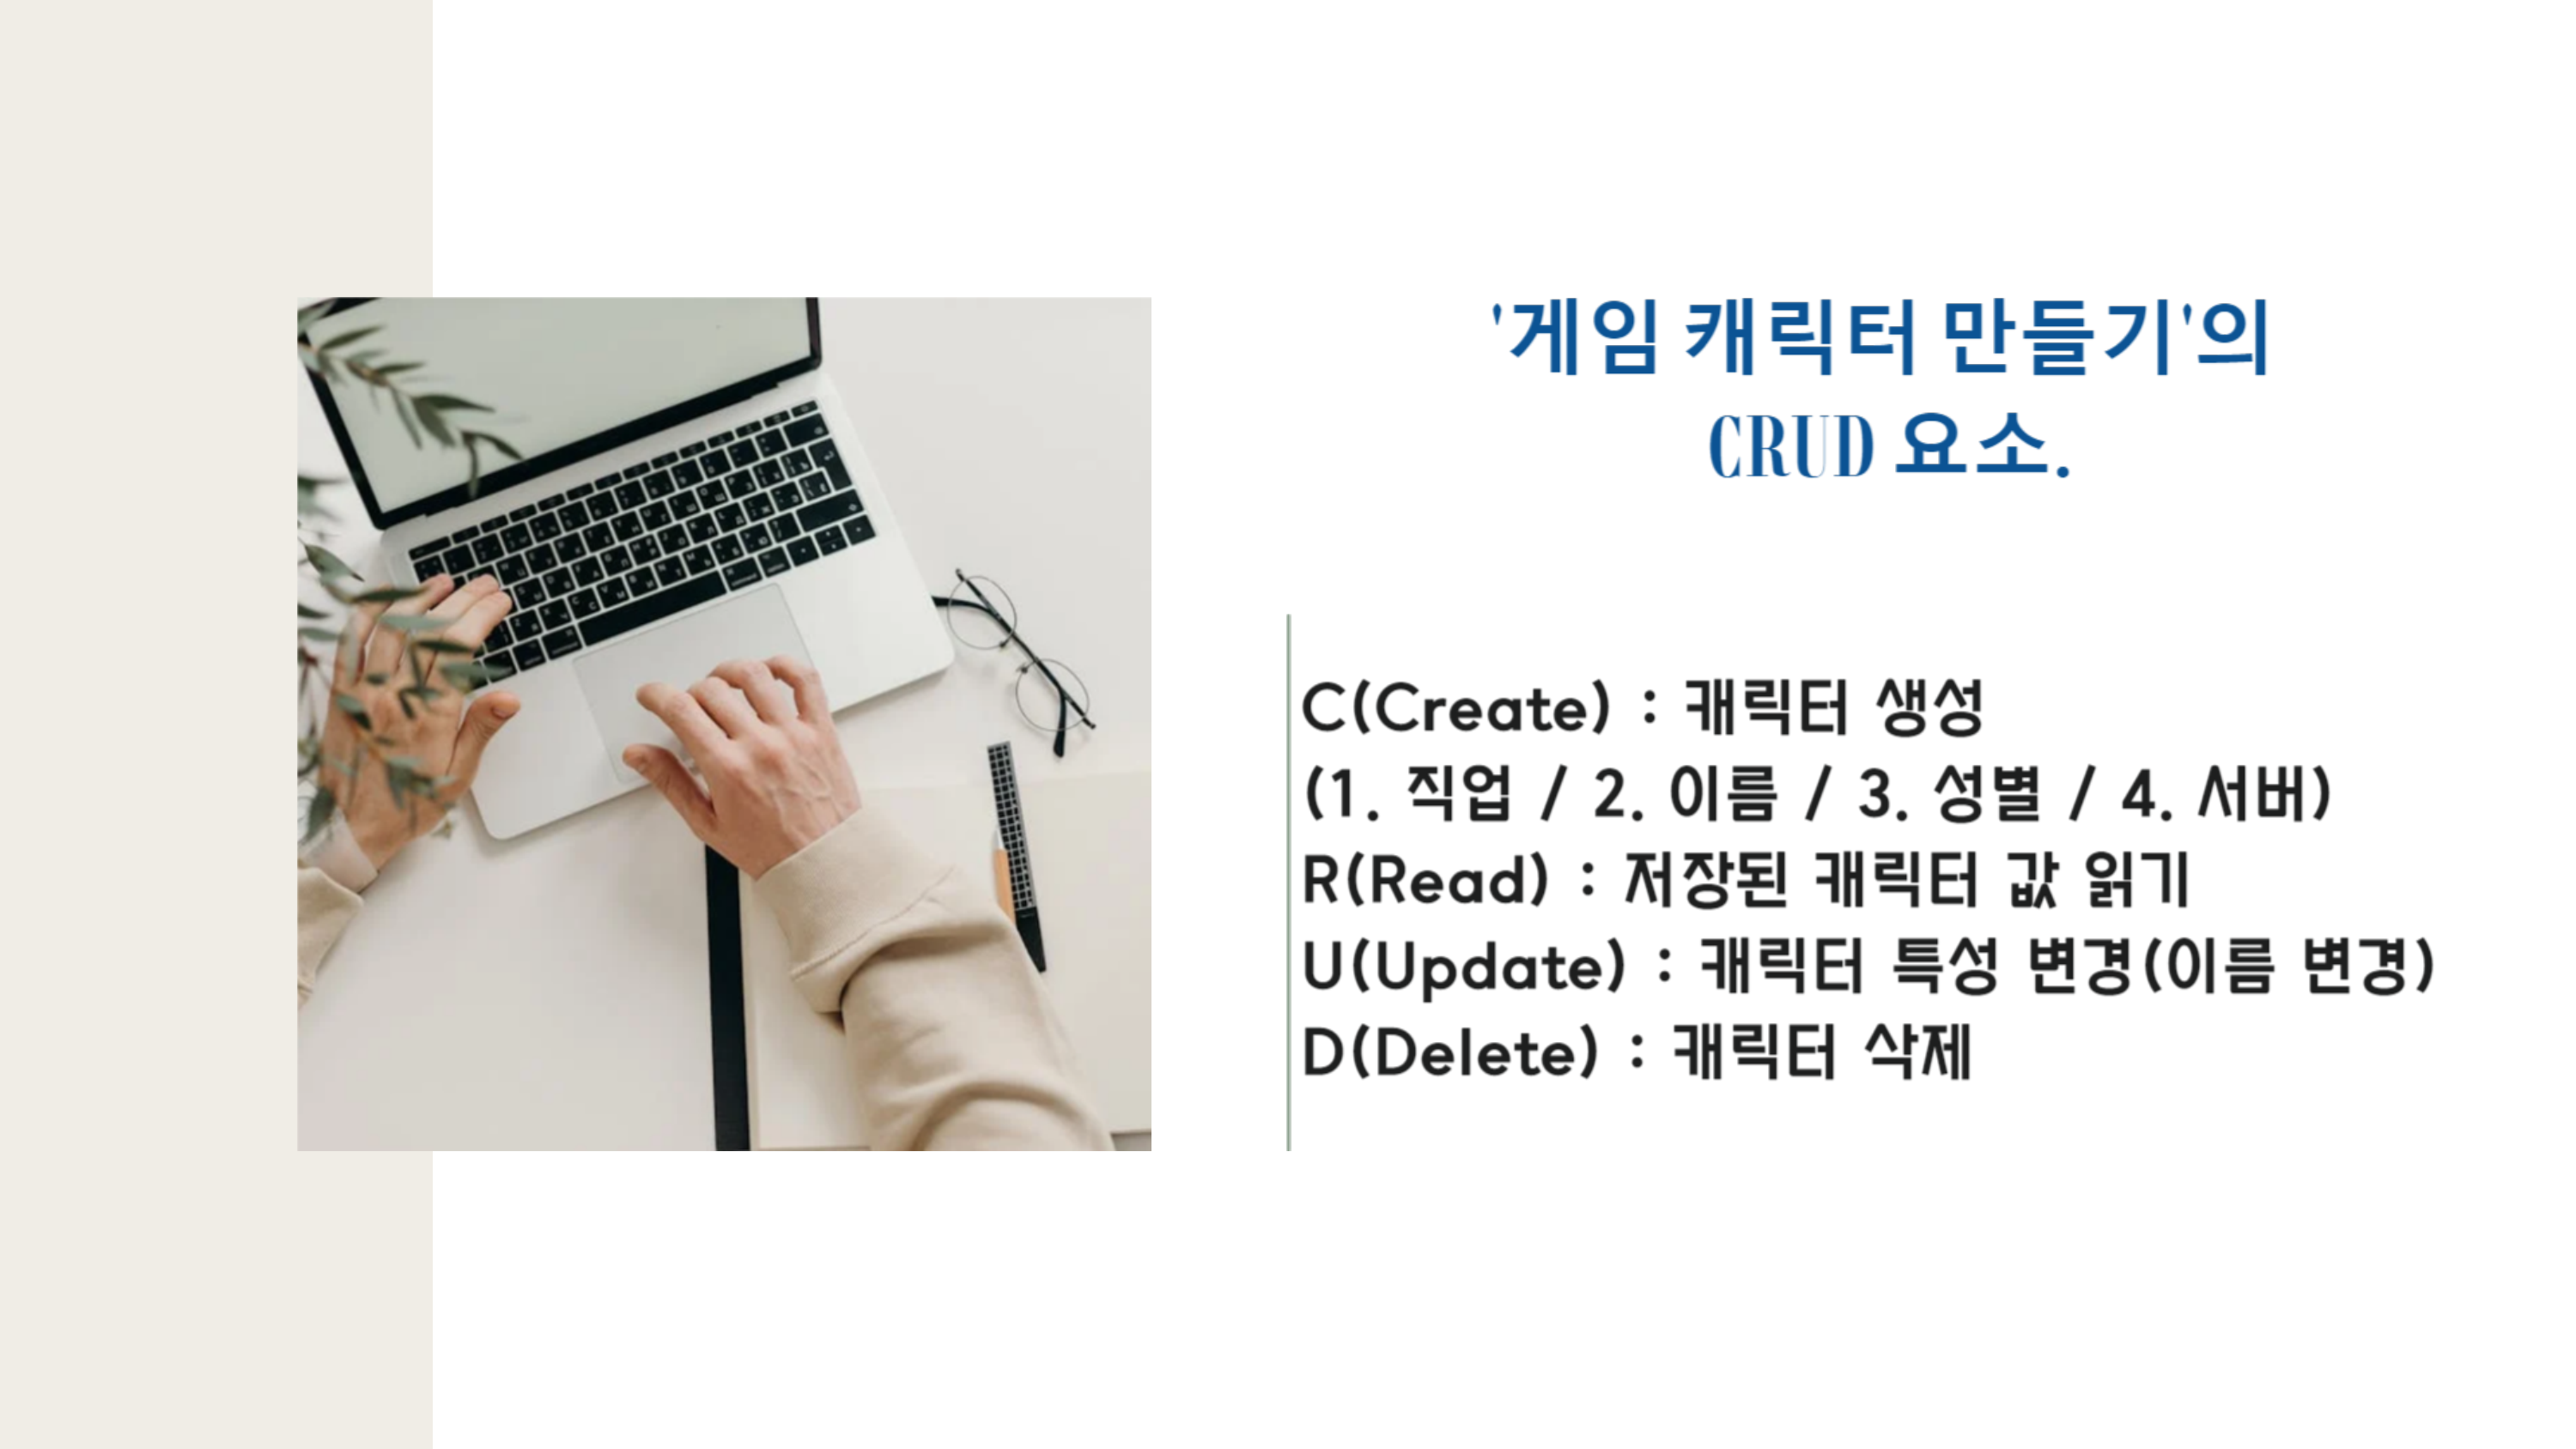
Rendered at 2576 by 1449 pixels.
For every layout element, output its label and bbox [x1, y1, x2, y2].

picture [1485, 297, 2294, 495]
picture [1286, 614, 1291, 1151]
picture [0, 0, 1151, 1449]
picture [1299, 674, 2561, 1091]
